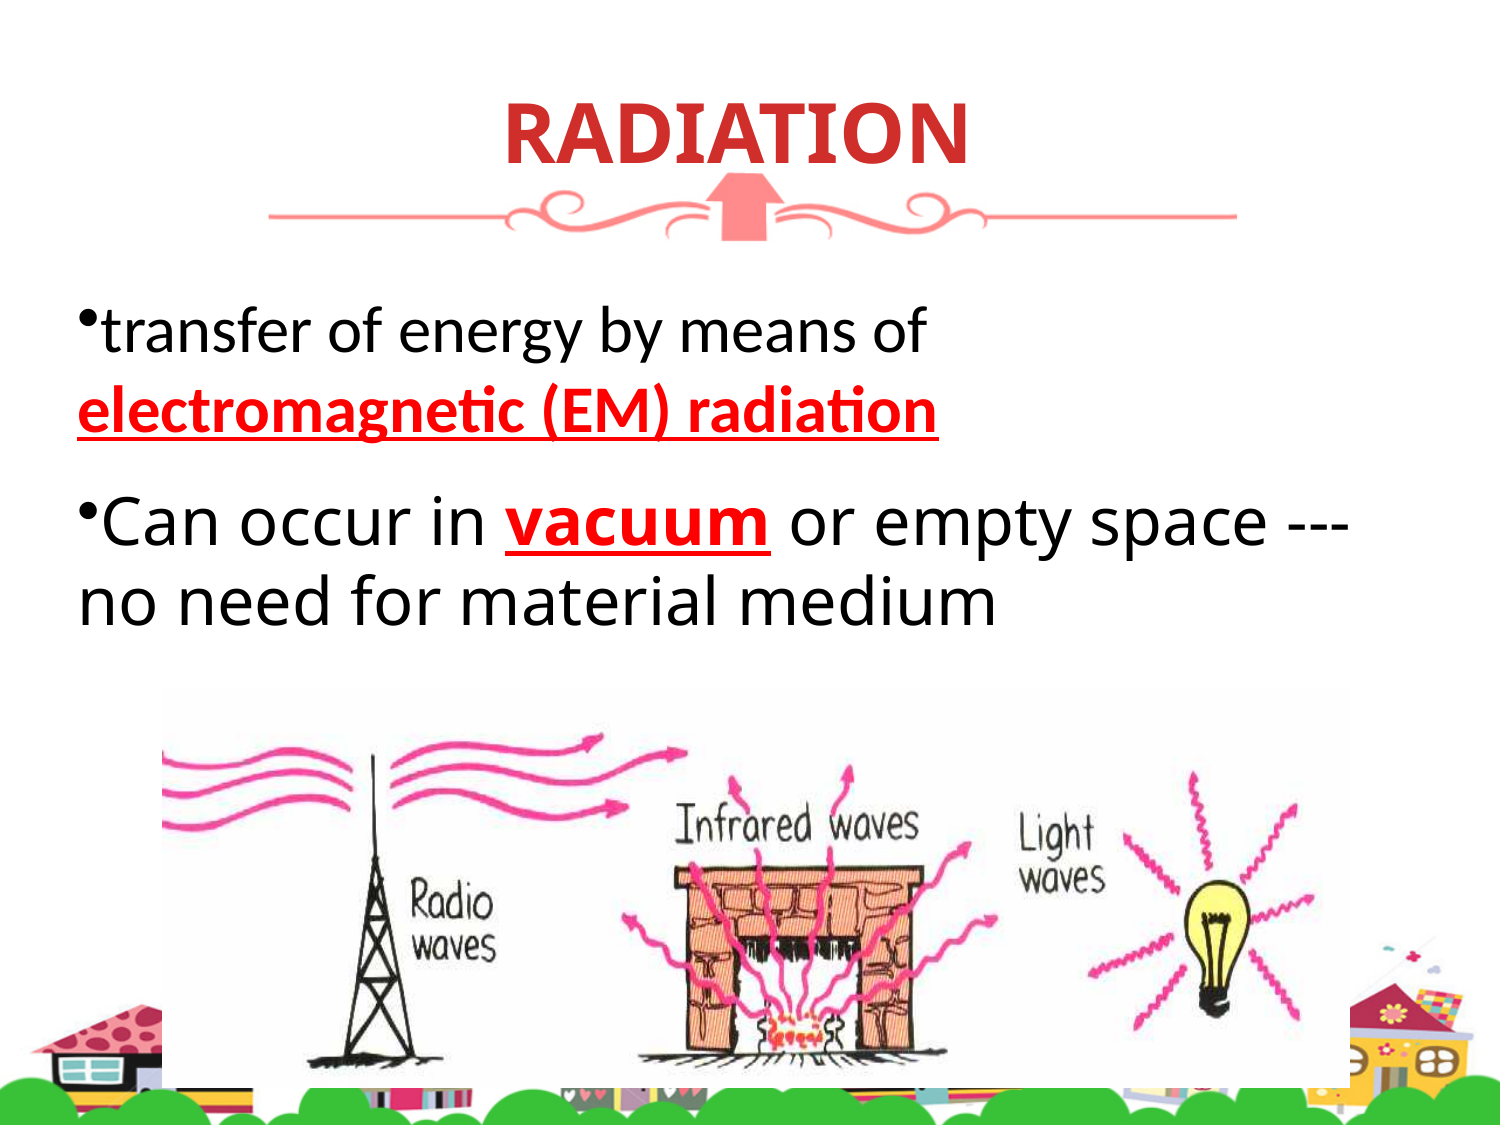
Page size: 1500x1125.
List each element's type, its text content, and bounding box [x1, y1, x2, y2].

text_box [162, 198, 800, 274]
picture [162, 687, 1351, 1088]
text_box transfer of energy by means of electromagnetic (EM) radiation Can occur in vacuum or empty space --- no need for material medium [62, 278, 1388, 647]
text_box RADIATION [112, 73, 1363, 188]
